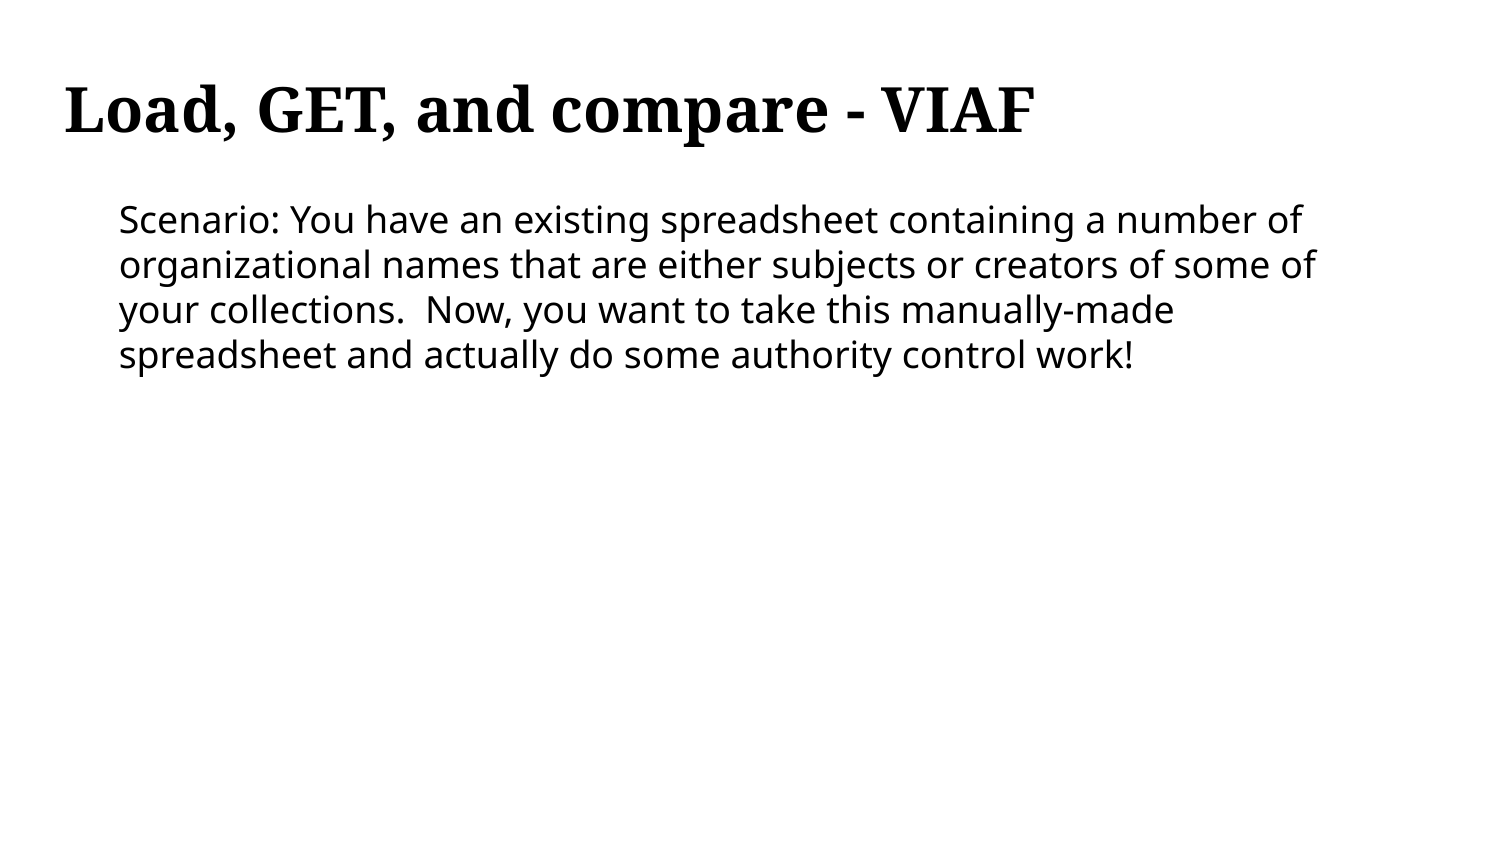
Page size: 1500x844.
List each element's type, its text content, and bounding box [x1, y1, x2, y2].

title Load, GET, and compare - VIAF [49, 55, 1448, 160]
text_box Scenario: You have an existing spreadsheet containing a number of organizational names that are either subjects or creators of some of your collections. Now, you want to take this manually-made spreadsheet and actually do some authority control work! [103, 181, 1416, 768]
